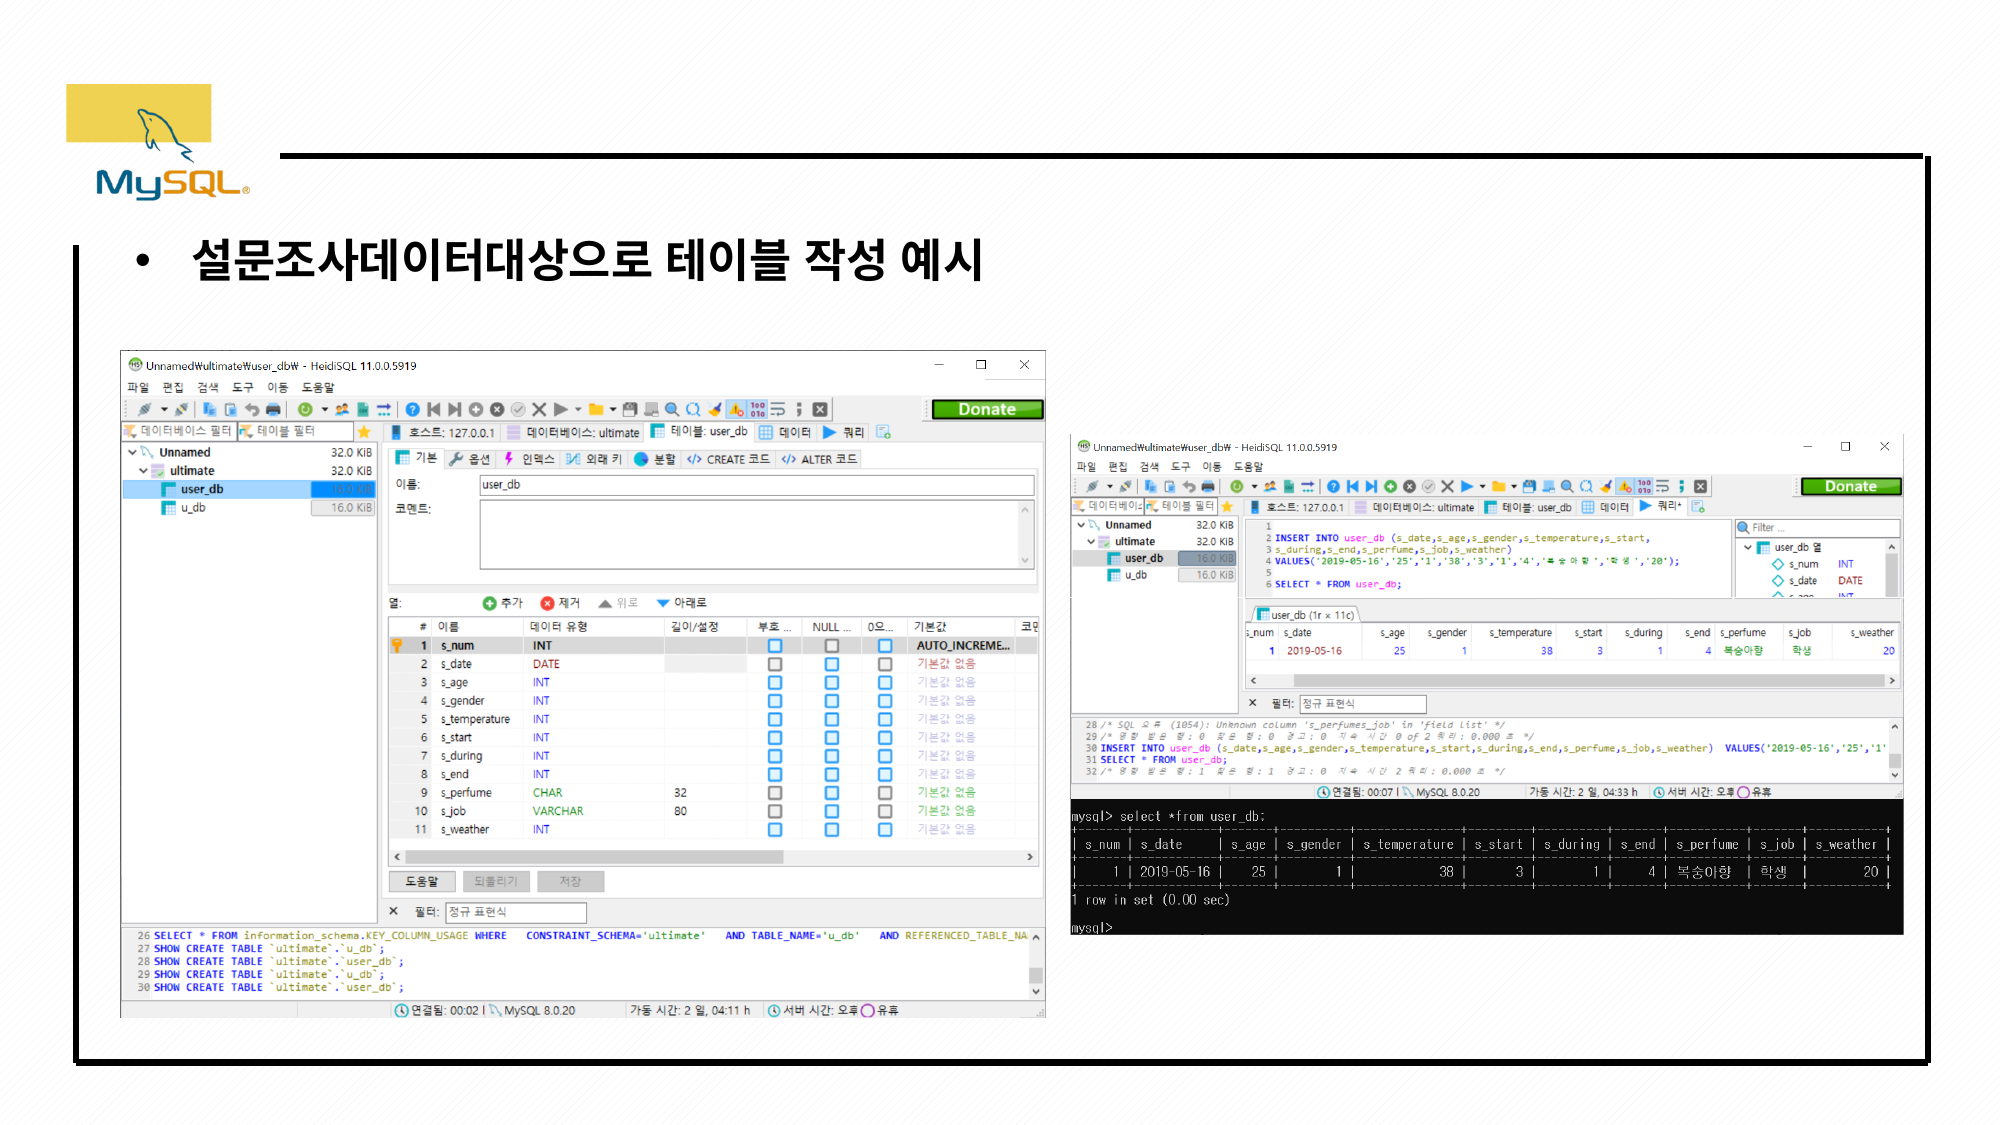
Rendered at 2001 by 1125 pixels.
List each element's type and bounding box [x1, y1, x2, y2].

picture [91, 104, 255, 205]
text_box [65, 83, 213, 143]
text_box [1070, 433, 1904, 935]
text_box [76, 156, 1929, 1063]
picture [119, 350, 1046, 1018]
